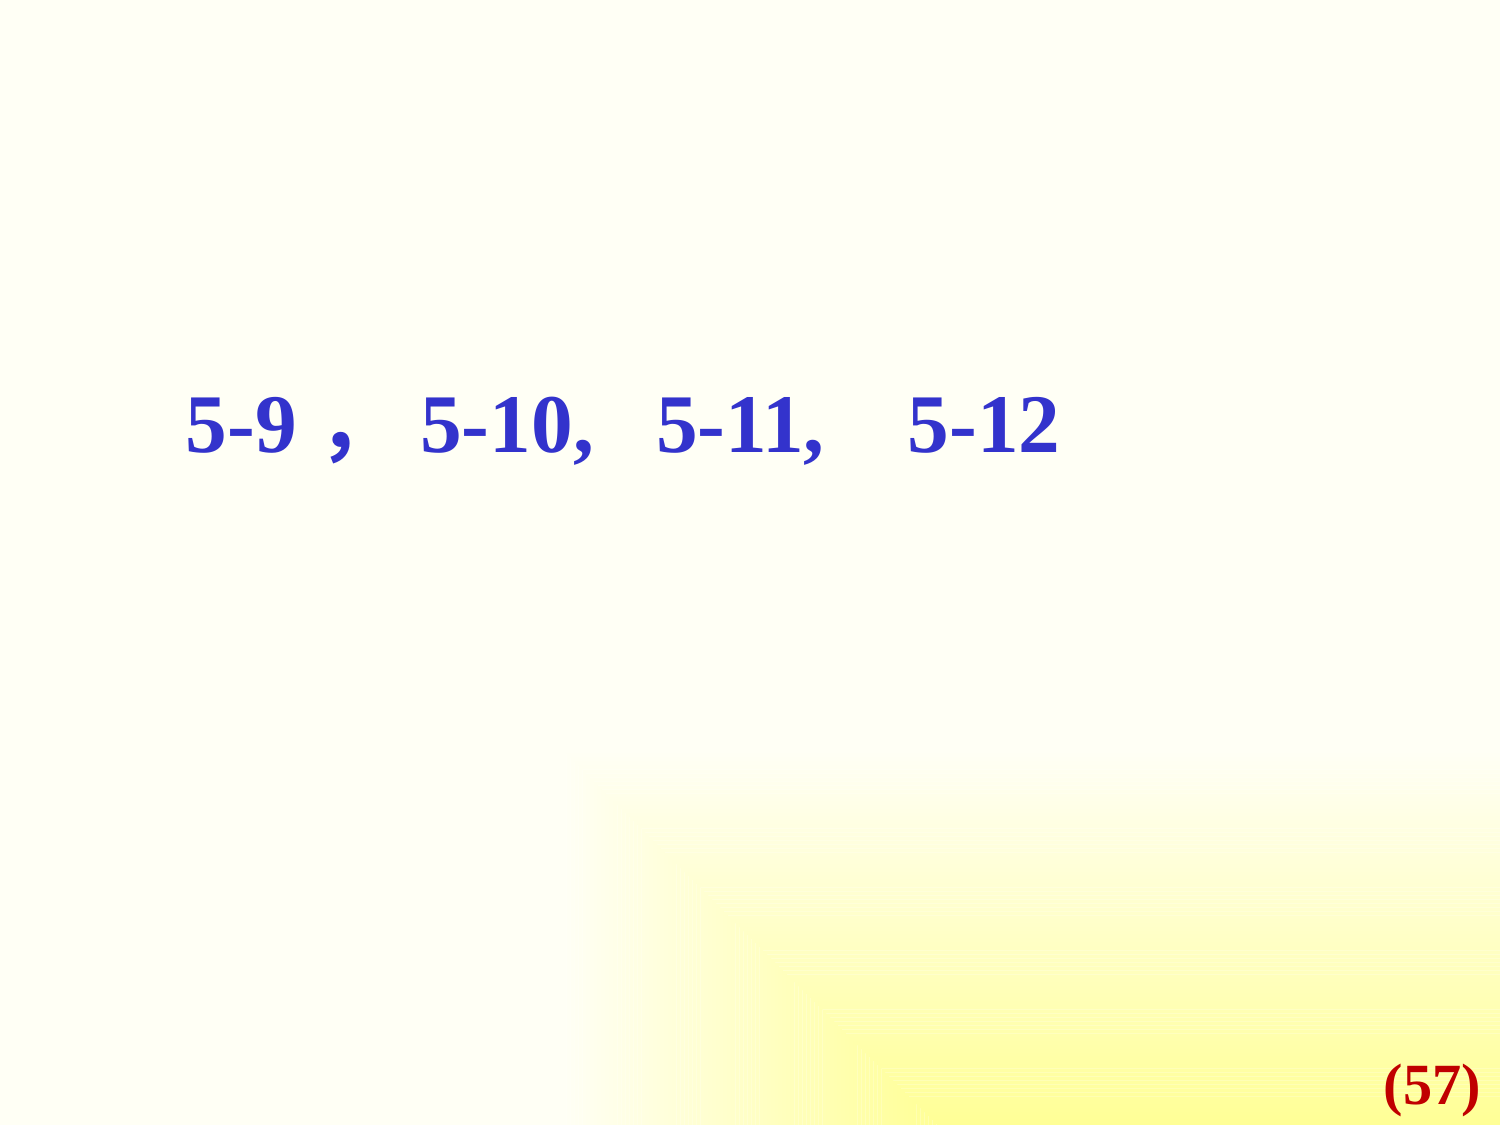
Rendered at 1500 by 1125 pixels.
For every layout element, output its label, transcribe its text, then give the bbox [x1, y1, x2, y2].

text_box 5-9，5-10, 5-11, 5-12 [171, 361, 1306, 477]
text_box (57) [1369, 1039, 1497, 1124]
